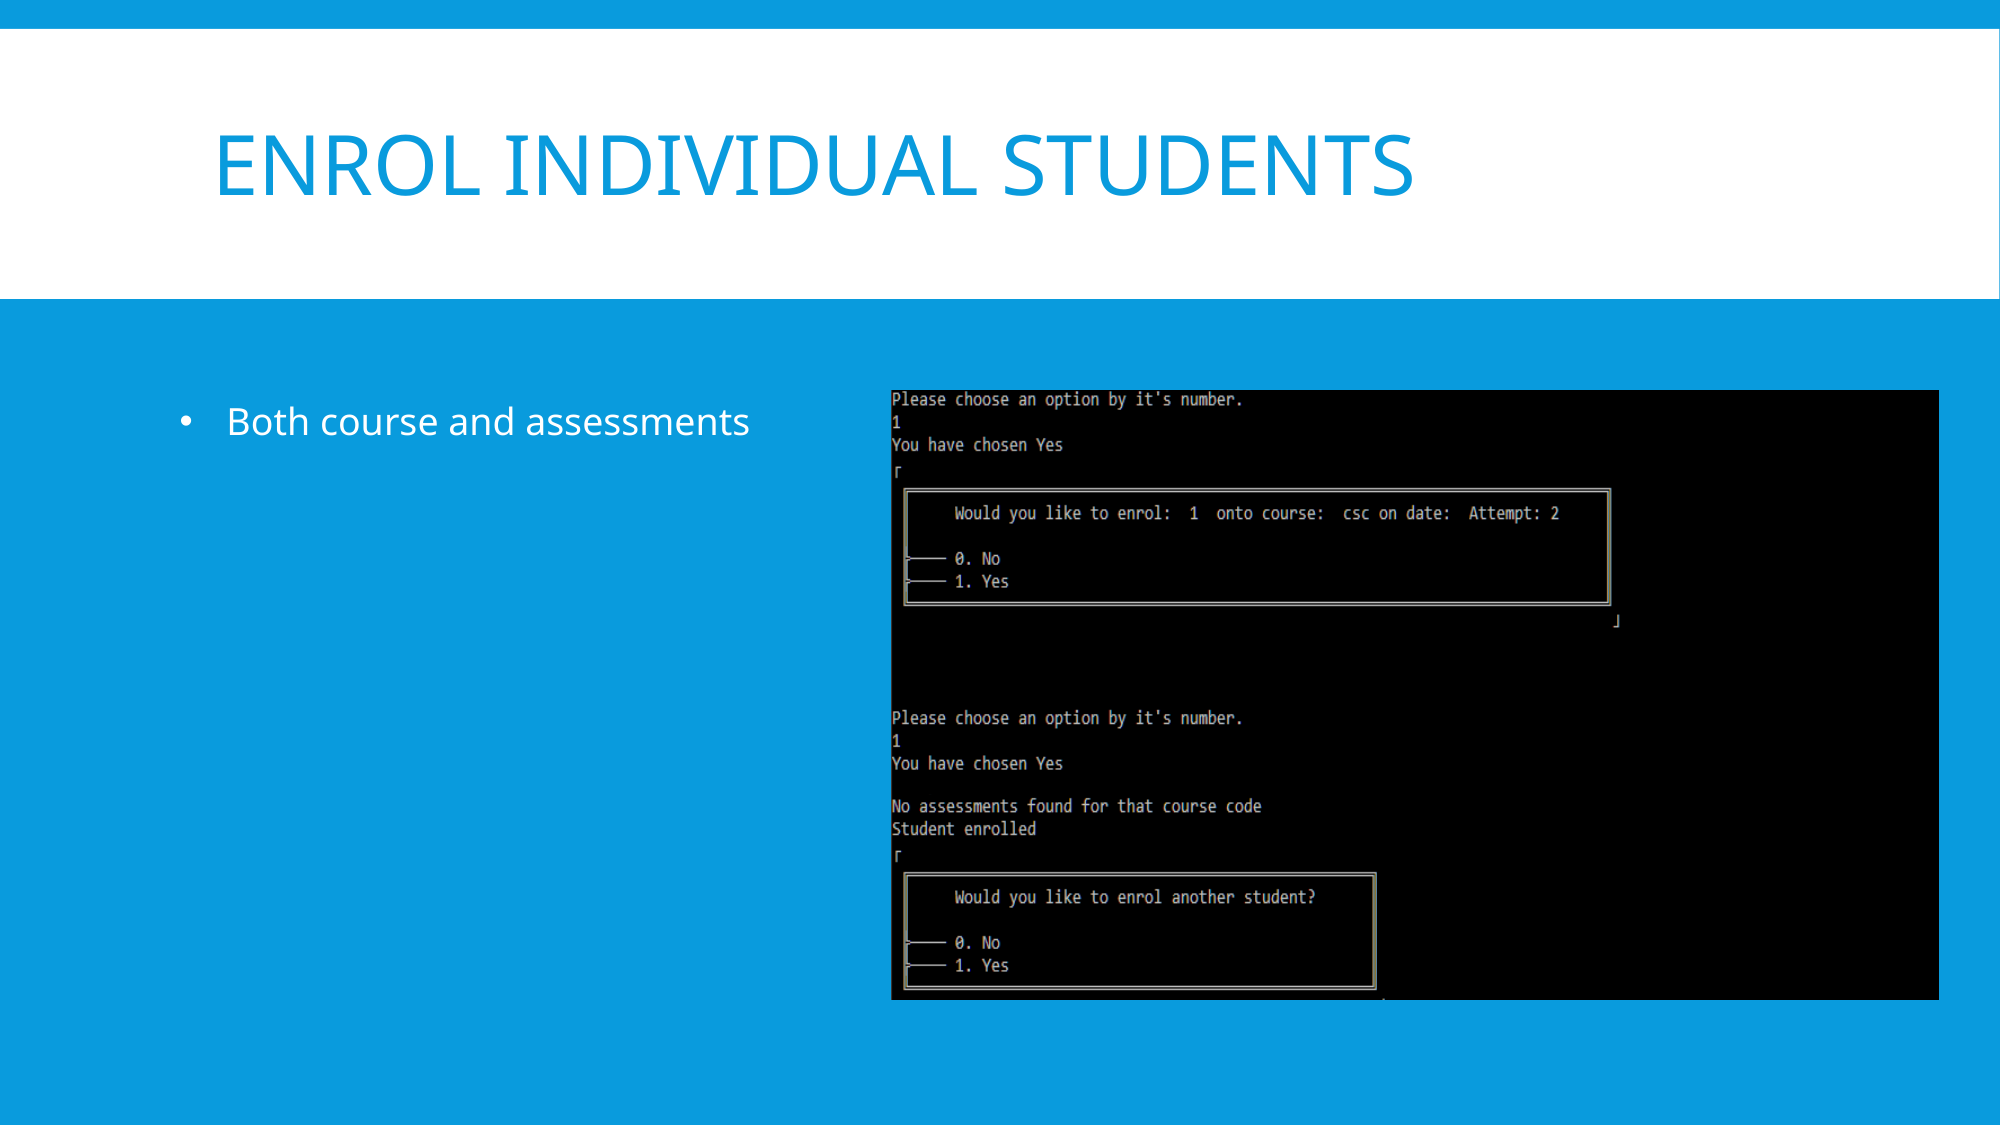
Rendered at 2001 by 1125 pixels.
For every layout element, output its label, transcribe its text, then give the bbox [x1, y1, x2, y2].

text_box Both course and assessments [164, 390, 766, 451]
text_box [890, 390, 1940, 1000]
title Enrol individual students [197, 46, 1803, 295]
